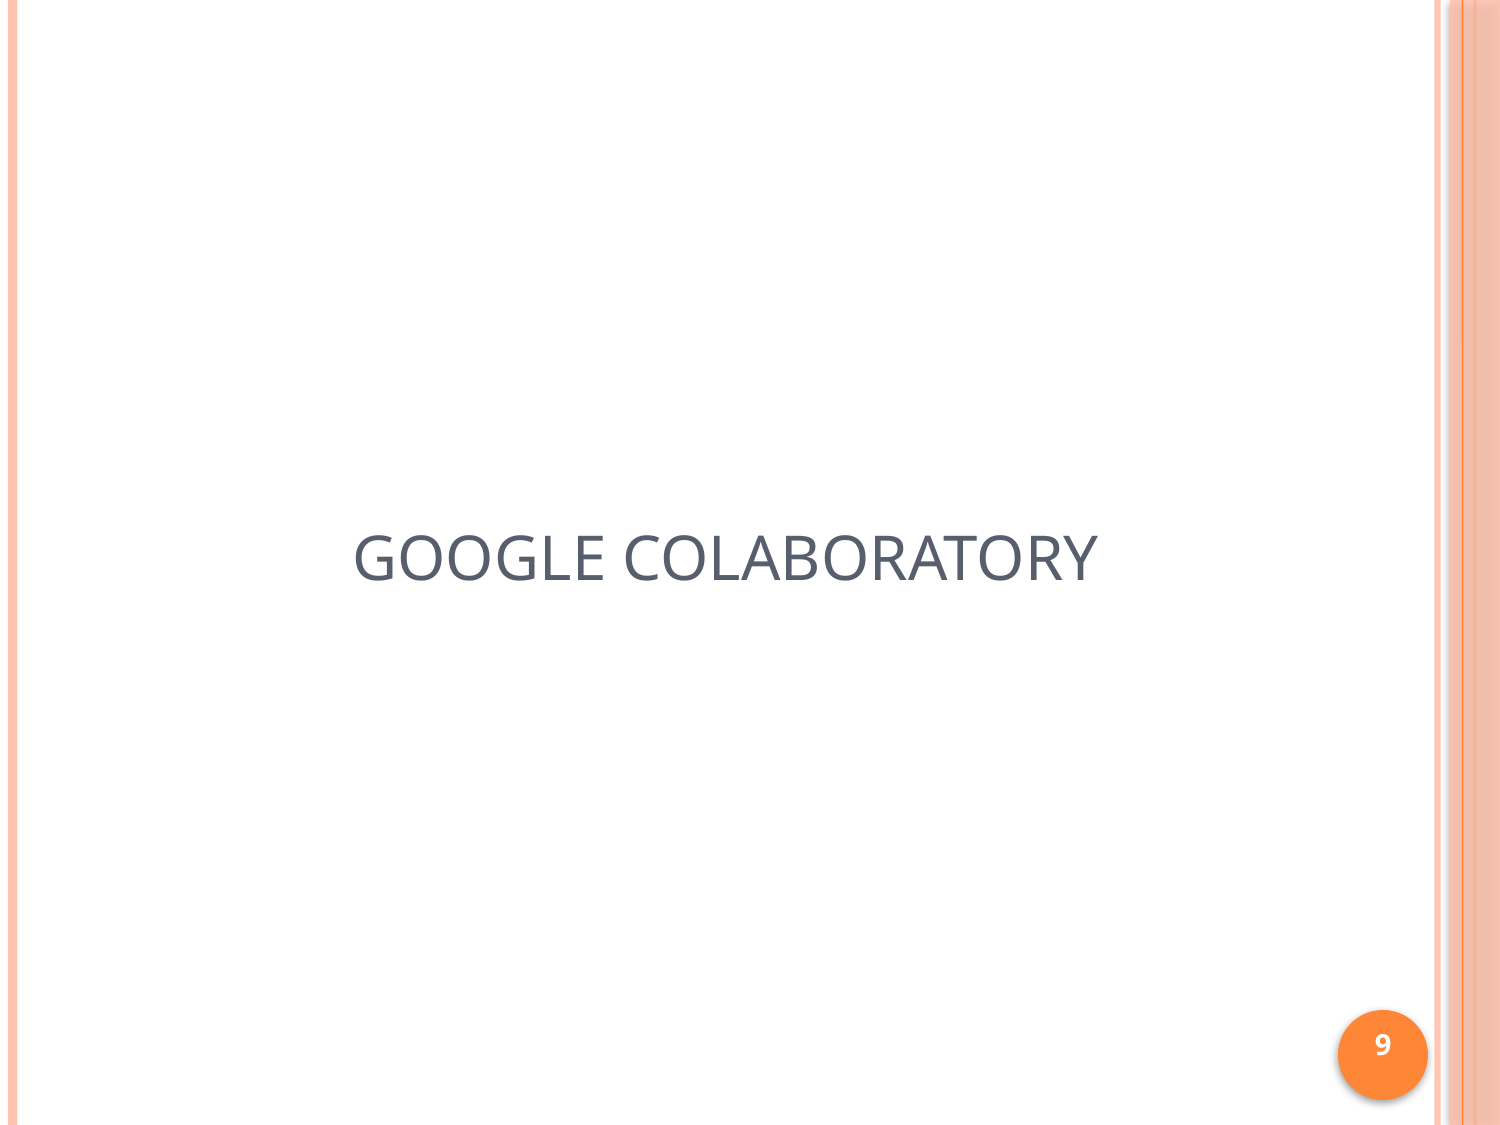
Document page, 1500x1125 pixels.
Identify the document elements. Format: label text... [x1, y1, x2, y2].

title Google Colaboratory [337, 450, 1150, 675]
slide_number 9 [1333, 1003, 1434, 1089]
